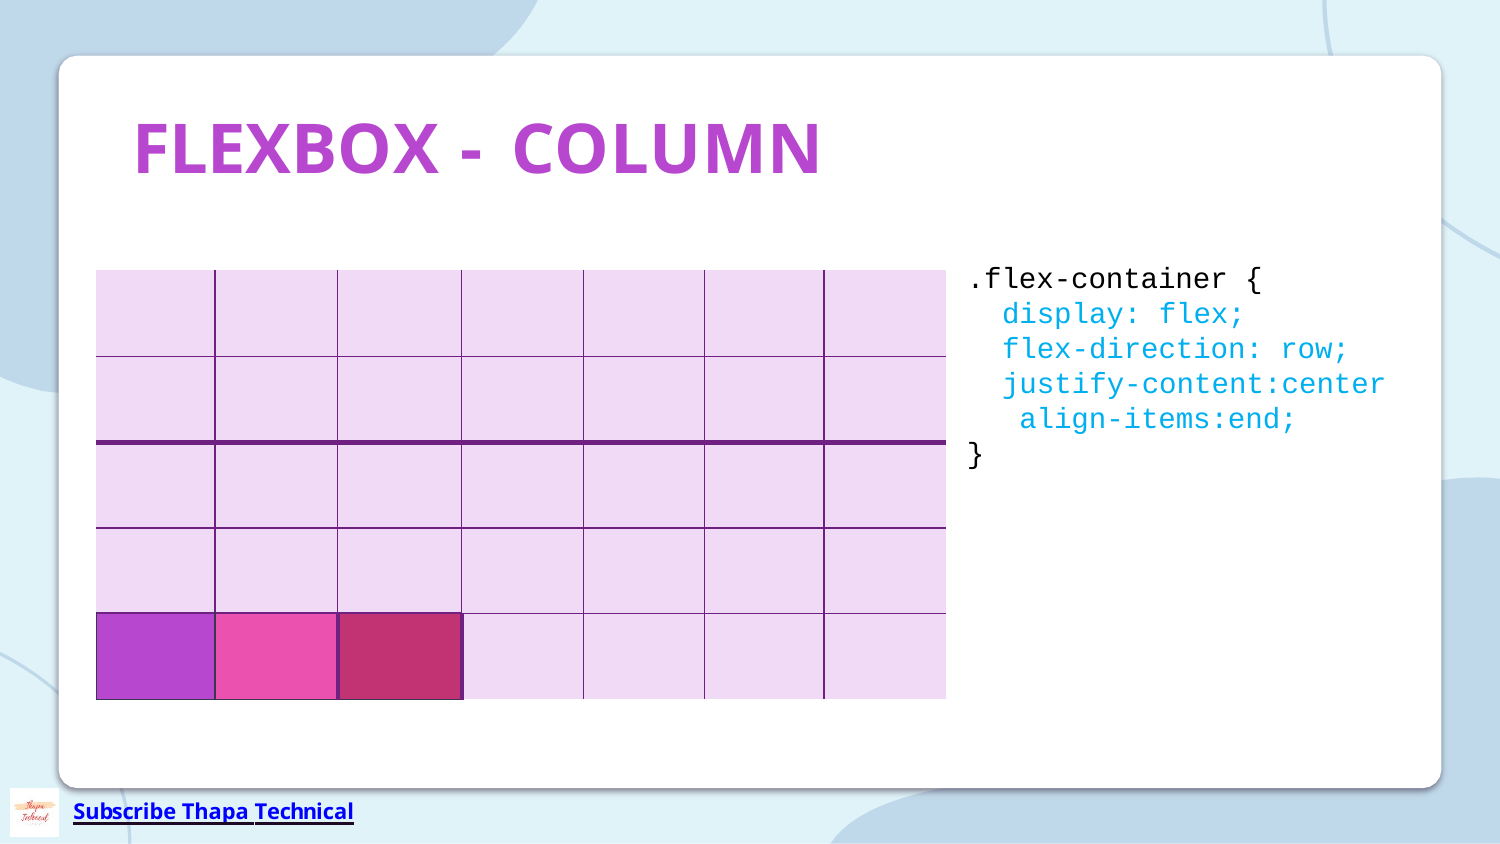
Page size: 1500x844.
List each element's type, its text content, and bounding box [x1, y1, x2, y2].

table_cell [584, 529, 704, 613]
table_header [825, 270, 946, 356]
table_cell [462, 445, 583, 527]
text_box Subscribe Thapa Technical [71, 795, 378, 828]
table_cell [705, 614, 823, 699]
table_cell [825, 529, 946, 613]
table_cell [338, 445, 461, 527]
table_cell [216, 614, 336, 699]
title FLEXBOX - COLUMN [130, 103, 827, 247]
table_cell [825, 445, 946, 527]
table_cell [705, 357, 823, 440]
table_header [584, 270, 704, 356]
table_cell [96, 529, 214, 612]
table_header [705, 270, 823, 356]
table_header [338, 270, 461, 356]
table_cell [462, 357, 583, 440]
text_box .flex-container { display: flex; flex-direction: row; justify-content:center align-items:end; } [964, 256, 1389, 469]
table_cell [216, 445, 337, 527]
table_cell [338, 357, 461, 440]
table_cell [340, 614, 460, 699]
table_cell [584, 357, 704, 440]
table_cell [705, 529, 823, 613]
table_cell [96, 445, 214, 527]
table_header [96, 270, 214, 356]
table_cell [705, 445, 823, 527]
table_cell [97, 614, 214, 699]
table_cell [216, 357, 337, 440]
picture [10, 48, 1451, 837]
table_cell [825, 614, 946, 699]
table_cell [584, 614, 704, 699]
table_cell [96, 357, 214, 440]
table_cell [584, 445, 704, 527]
table_cell [825, 357, 946, 440]
table_cell [462, 529, 583, 613]
table_cell [464, 614, 583, 699]
table_header [216, 270, 337, 356]
table_cell [216, 529, 337, 612]
table_header [462, 270, 583, 356]
table_cell [338, 529, 461, 612]
